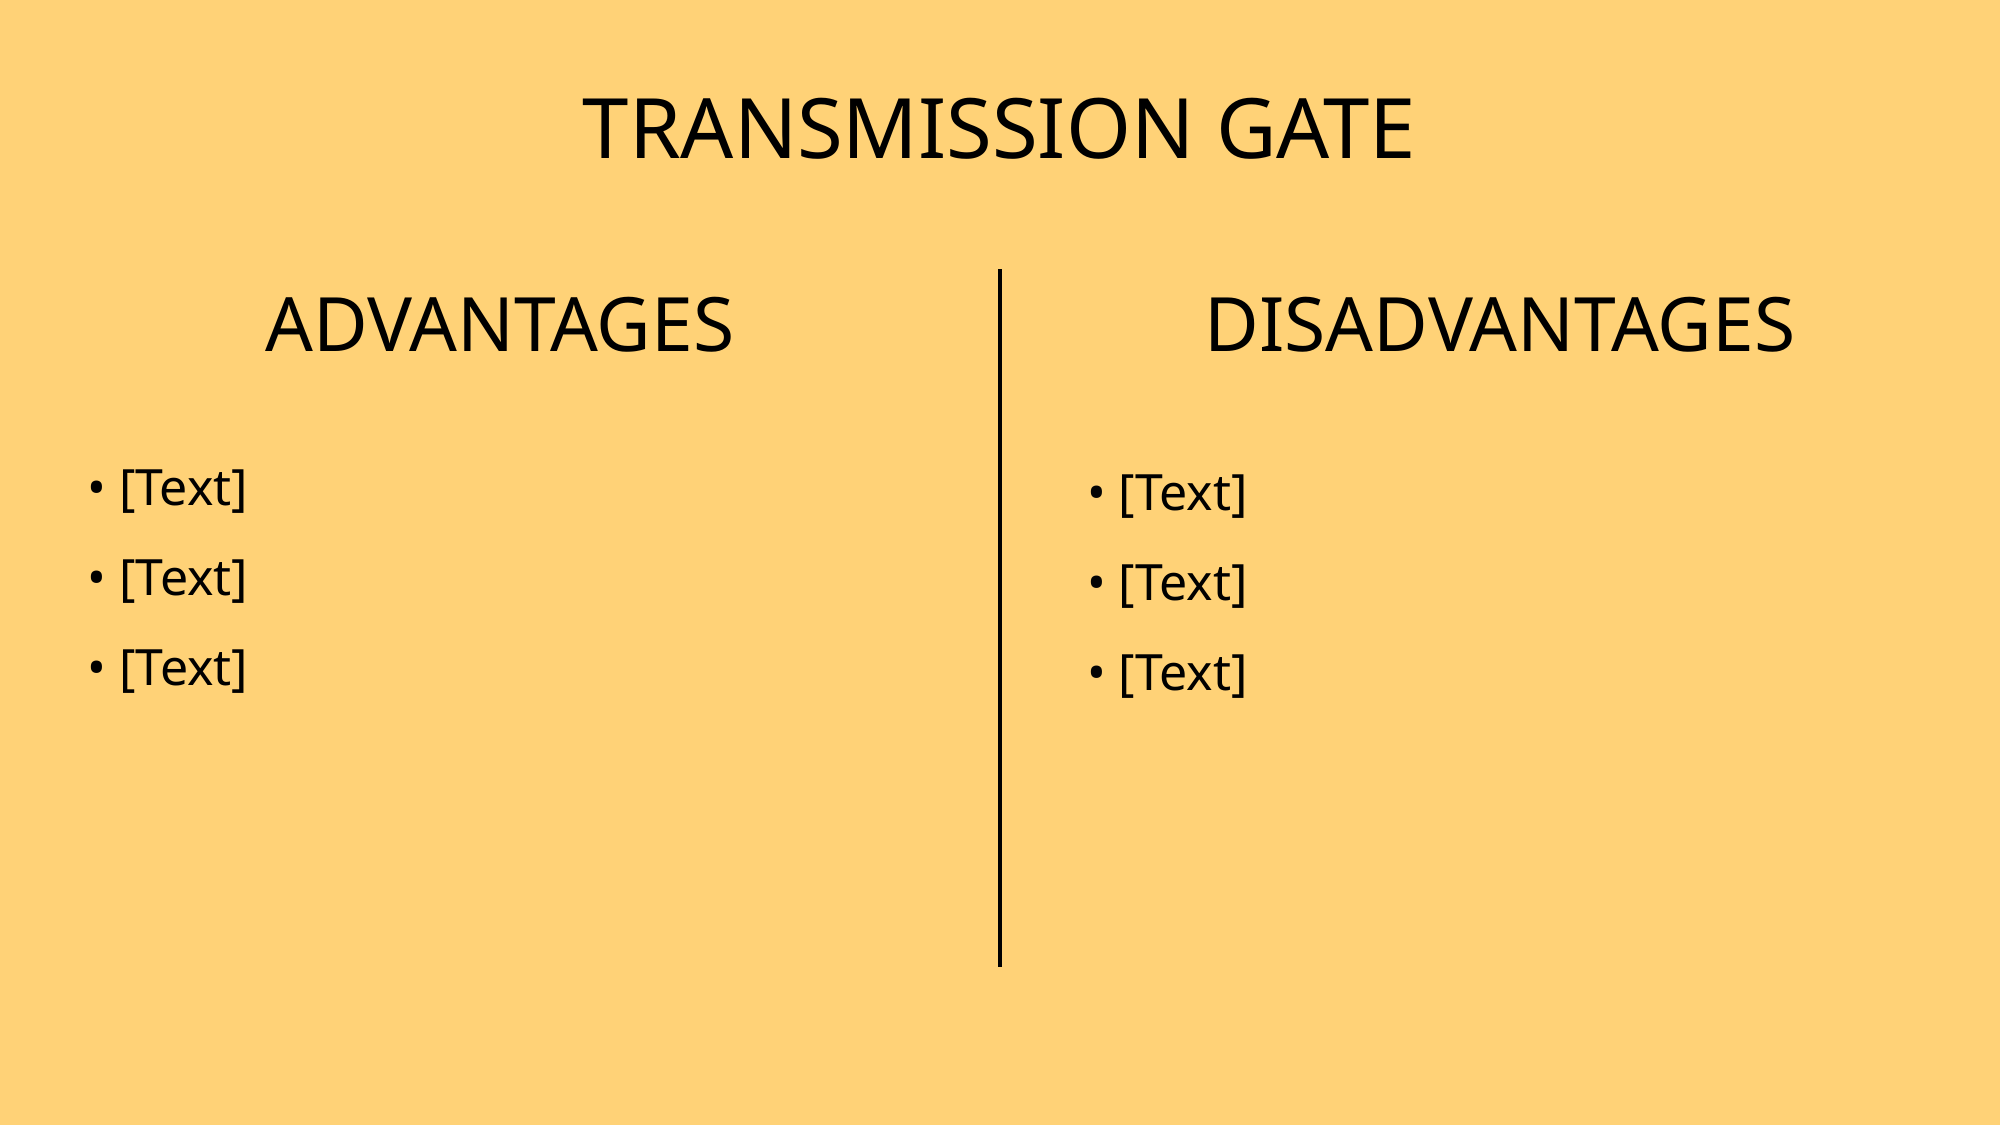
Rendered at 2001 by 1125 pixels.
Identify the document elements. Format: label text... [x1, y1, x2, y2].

text_box • [Text] • [Text] • [Text] [1072, 423, 1928, 708]
text_box • [Text] • [Text] • [Text] [72, 417, 928, 703]
text_box ADVANTAGES [0, 269, 999, 375]
text_box DISADVANTAGES [1001, 269, 2000, 375]
text_box [0, 0, 2000, 269]
text_box [0, 375, 2000, 1125]
text_box TRANSMISSION GATE [342, 67, 1658, 183]
